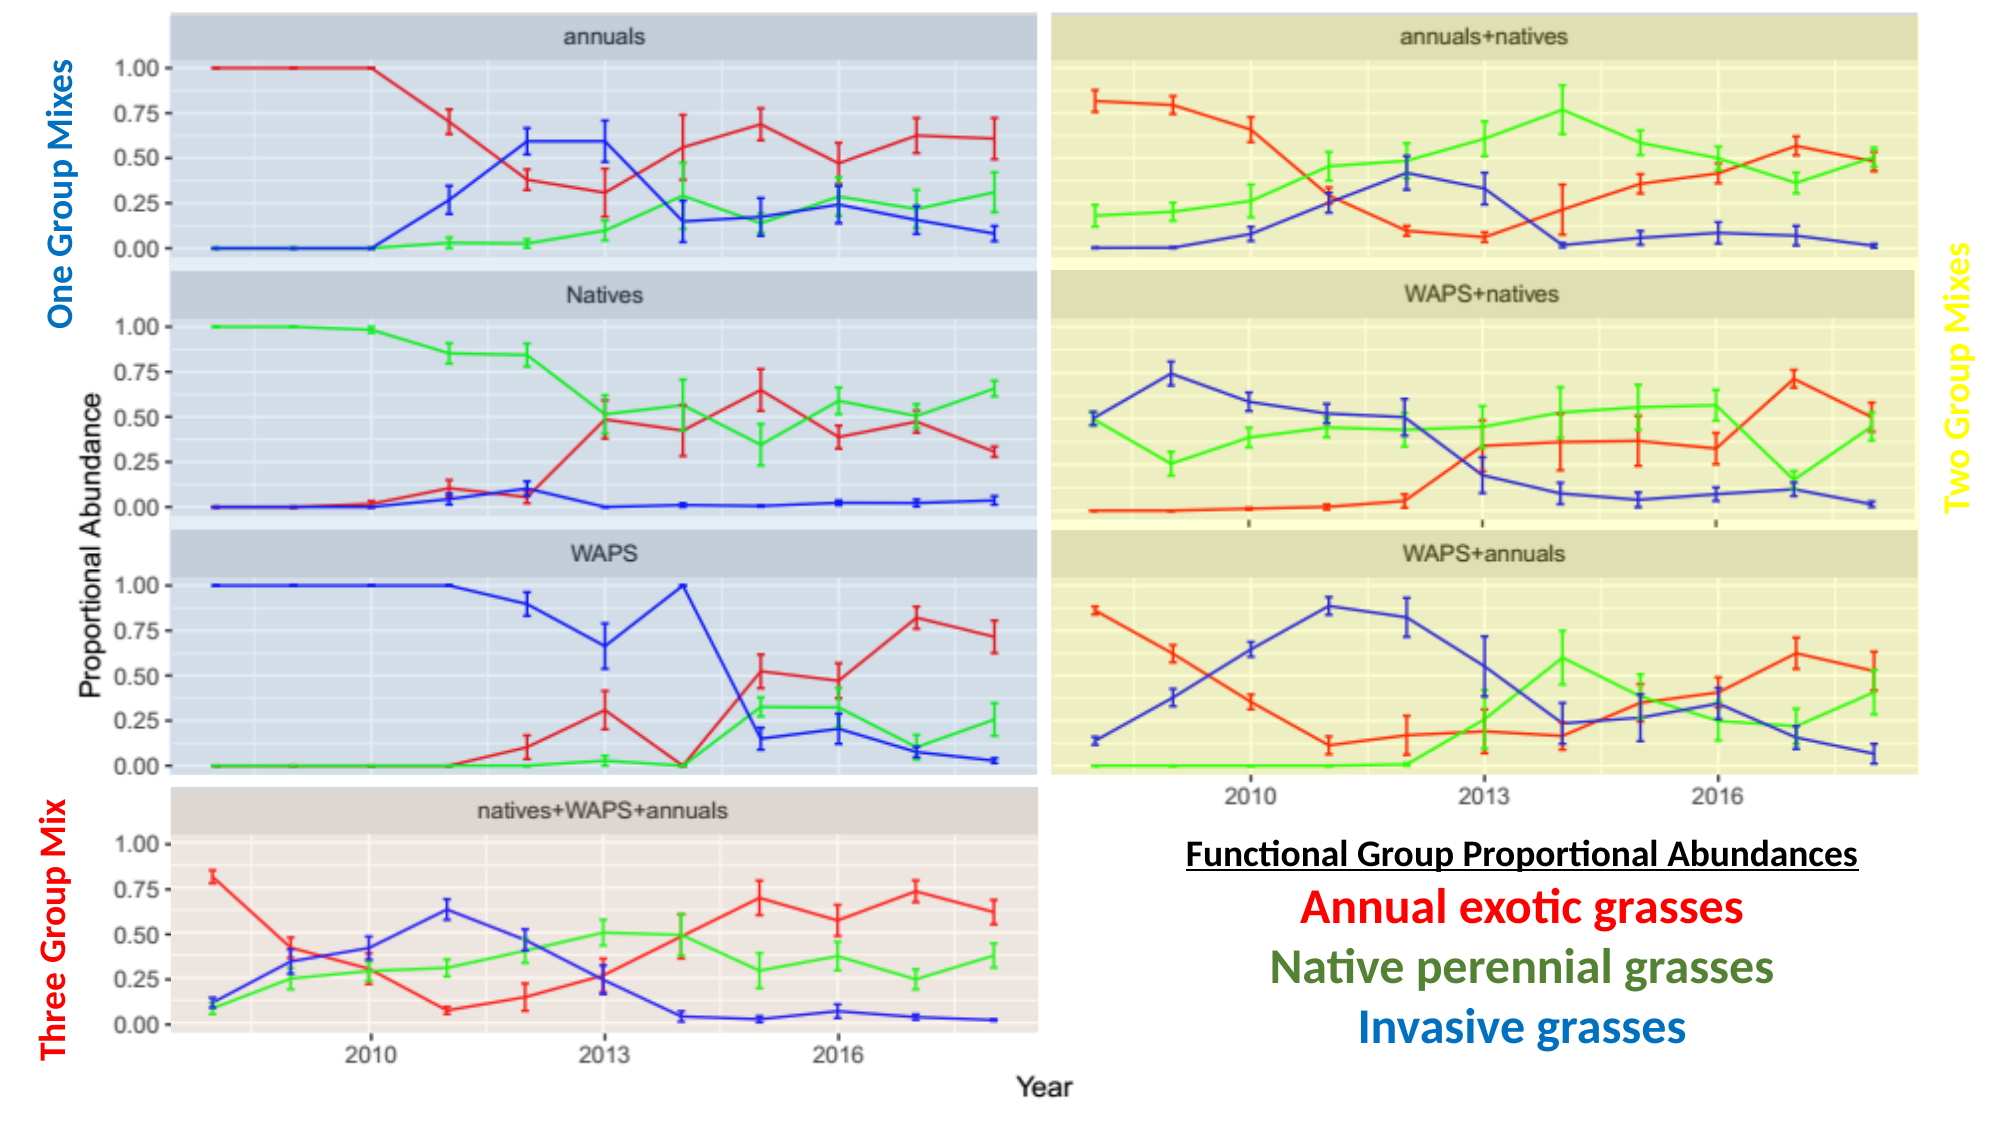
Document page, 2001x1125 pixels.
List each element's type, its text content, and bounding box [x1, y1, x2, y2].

text_box One Group Mixes [27, 0, 66, 345]
picture [66, 0, 1934, 1121]
text_box Three Group Mix [20, 692, 66, 1077]
text_box Two Group Mixes [1934, 150, 2000, 530]
